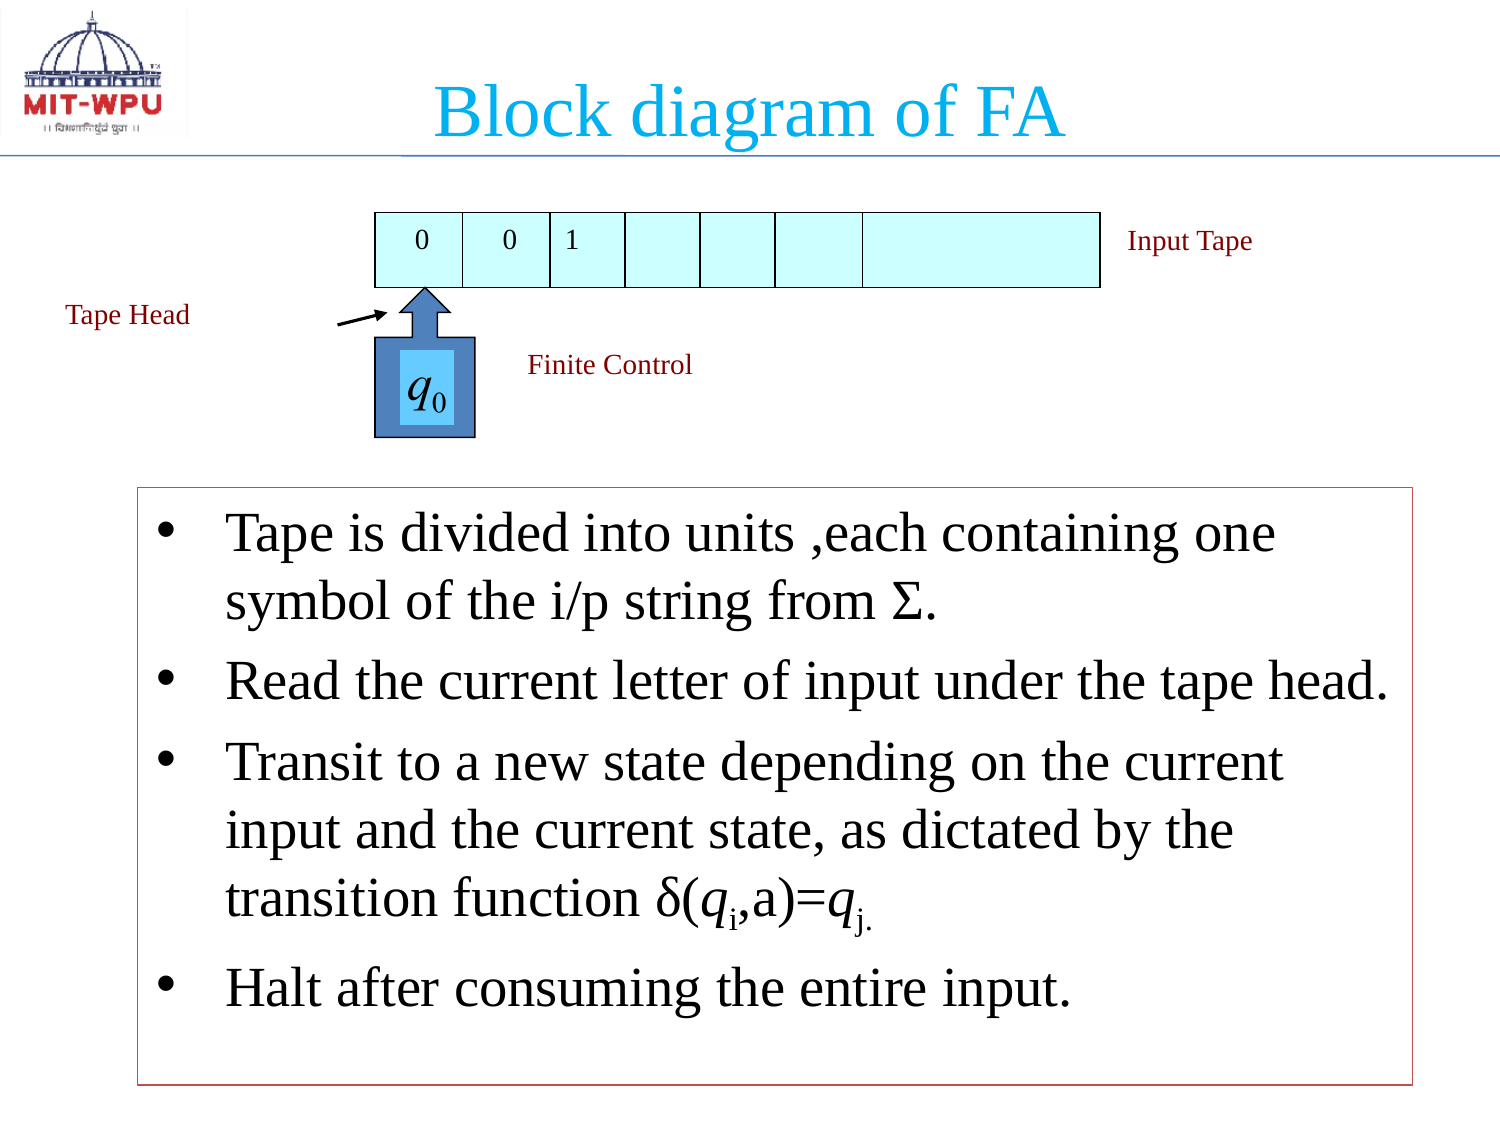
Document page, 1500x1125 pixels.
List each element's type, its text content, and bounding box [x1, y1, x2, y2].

text_box [701, 212, 774, 288]
picture [399, 349, 455, 426]
text_box [375, 287, 475, 438]
text_box 0 [487, 212, 543, 263]
title Block diagram of FA [112, 50, 1388, 154]
text_box Input Tape [1112, 213, 1271, 264]
text_box [863, 212, 1100, 288]
text_box [626, 212, 699, 288]
text_box [554, 212, 624, 288]
text_box [776, 212, 862, 288]
text_box 0 [399, 212, 456, 263]
text_box 1 [551, 212, 606, 263]
text_box Tape Head [49, 287, 209, 338]
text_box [337, 312, 388, 326]
text_box Finite Control [512, 337, 709, 388]
text_box [463, 212, 549, 288]
text_box [375, 212, 462, 288]
list Tape is divided into units ,each containing one symbol of the i/p string from Σ. Read the current letter of input under the tape head. Transit to a new state depending on the current input and the current state, as dictated by the transition function δ(qi,a)=qj. Halt after consuming the entire input. [137, 487, 1413, 1086]
picture [0, 8, 188, 137]
